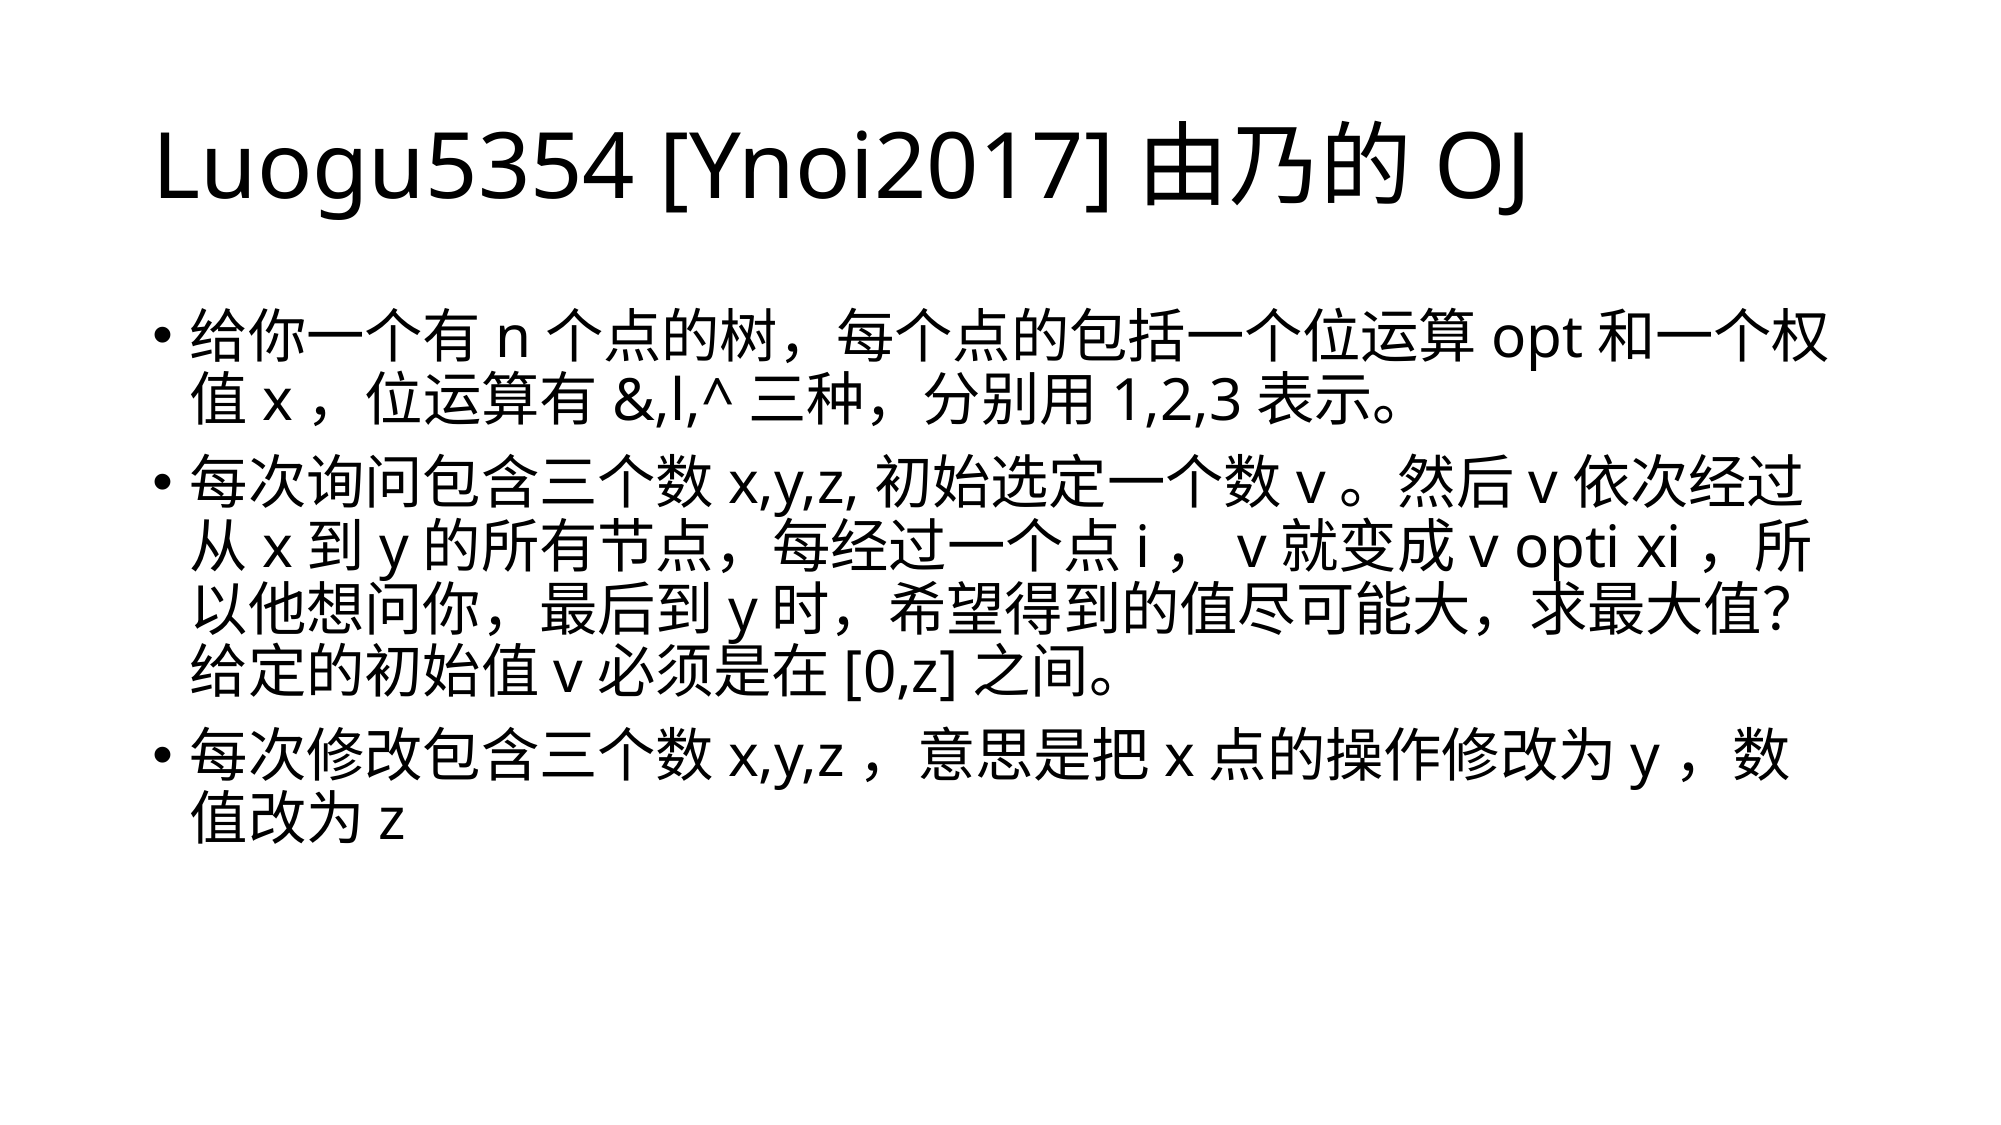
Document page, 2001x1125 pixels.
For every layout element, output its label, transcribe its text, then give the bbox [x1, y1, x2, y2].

title Luogu5354 [Ynoi2017]由乃的OJ [137, 59, 1863, 278]
list 给你一个有n个点的树，每个点的包括一个位运算opt和一个权值x，位运算有&,l,^三种，分别用1,2,3表示。 每次询问包含三个数x,y,z,初始选定一个数v。然后v依次经过从x到y的所有节点，每经过一个点i，v就变成v opti xi，所以他想问你，最后到y时，希望得到的值尽可能大，求最大值？给定的初始值v必须是在[0,z]之间。 每次修改包含三个数x,y,z，意思是把x点的操作修改为y，数值改为z [137, 299, 1863, 1014]
